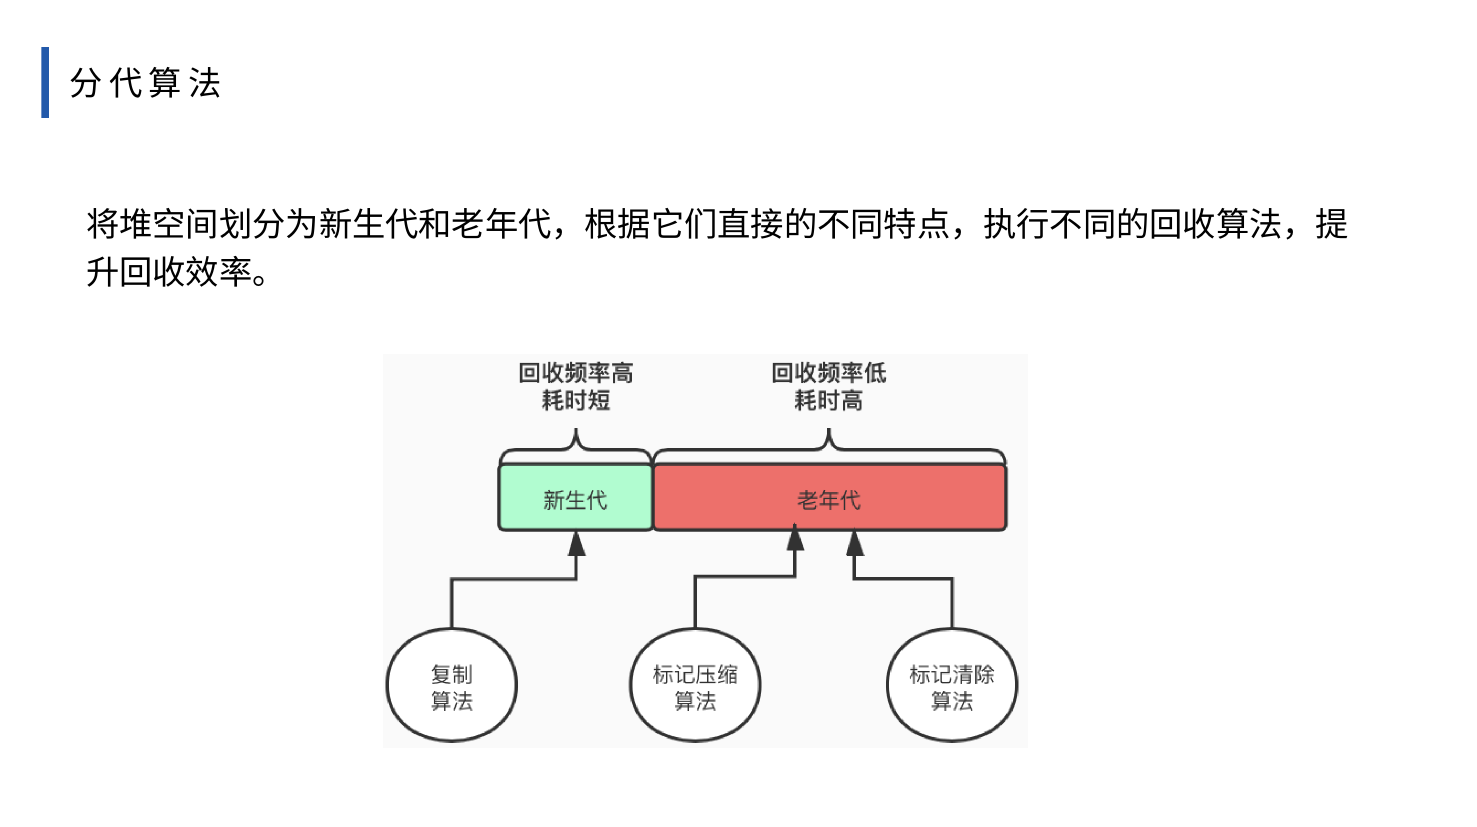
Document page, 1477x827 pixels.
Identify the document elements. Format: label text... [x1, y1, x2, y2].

text_box 将堆空间划分为新生代和老年代，根据它们直接的不同特点，执行不同的回收算法，提升回收效率。 [71, 188, 1377, 299]
text_box [39, 45, 51, 120]
text_box 分代算法 [59, 56, 234, 108]
picture [383, 354, 1028, 749]
